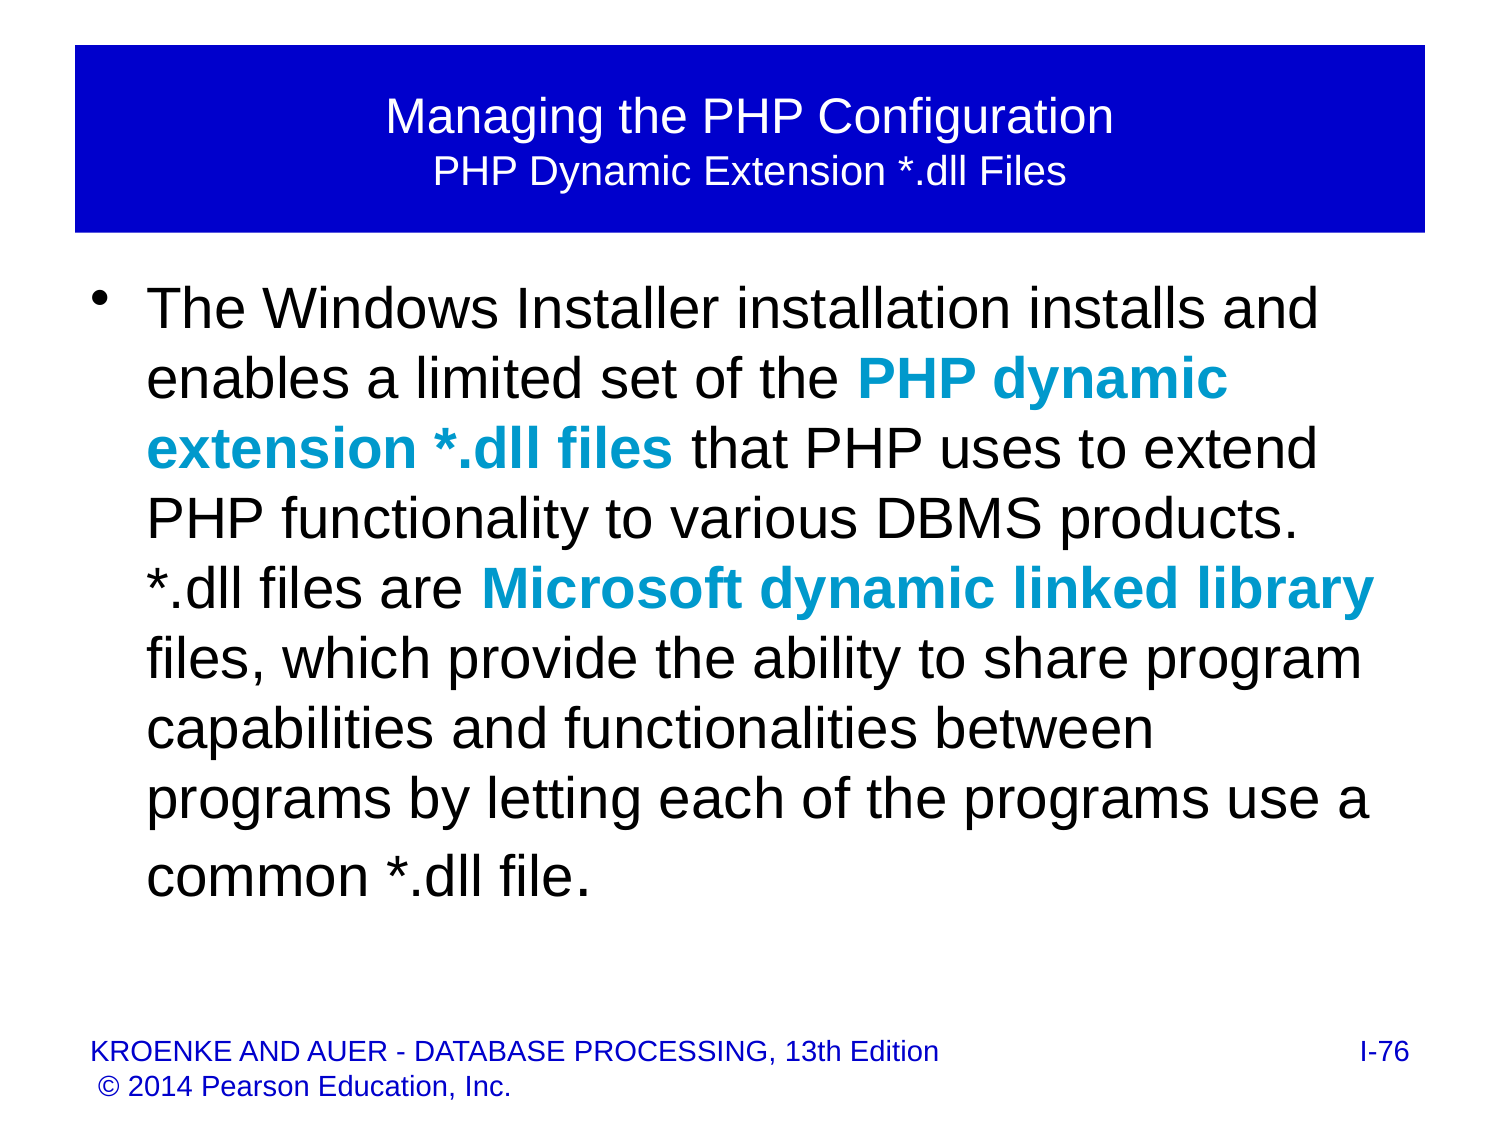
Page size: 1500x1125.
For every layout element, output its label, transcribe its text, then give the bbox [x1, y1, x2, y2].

title Managing the PHP Configuration PHP Dynamic Extension *.dll Files [75, 45, 1425, 233]
footer KROENKE AND AUER - DATABASE PROCESSING, 13th Edition © 2014 Pearson Education, Inc. [74, 1024, 963, 1104]
slide_number I-76 [1074, 1024, 1426, 1103]
list The Windows Installer installation installs and enables a limited set of the PHP dynamic extension *.dll files that PHP uses to extend PHP functionality to various DBMS products. *.dll files are Microsoft dynamic linked library files, which provide the ability to share program capabilities and functionalities between programs by letting each of the programs use a common *.dll file. [75, 262, 1425, 1005]
